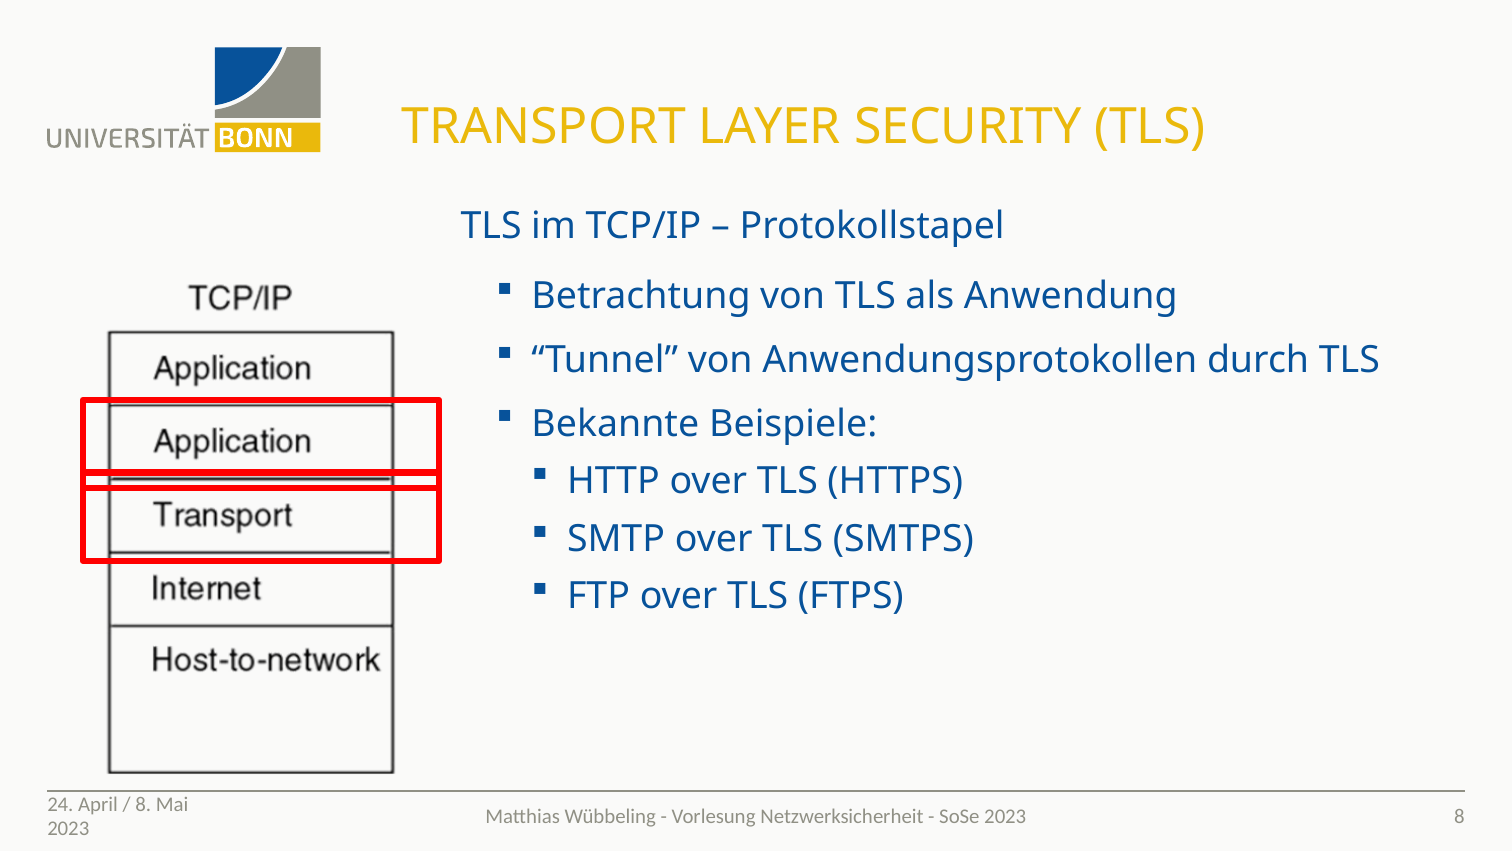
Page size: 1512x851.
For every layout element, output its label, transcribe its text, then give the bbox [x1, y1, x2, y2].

footer Matthias Wübbeling - Vorlesung Netzwerksicherheit - SoSe 2023 [342, 791, 1170, 839]
title Transport Layer Security (TLS) [401, 47, 1465, 154]
list TLS im TCP/IP – Protokollstapel Betrachtung von TLS als Anwendung “Tunnel” von Anwendungsprotokollen durch TLS Bekannte Beispiele: HTTP over TLS (HTTPS) SMTP over TLS (SMTPS) FTP over TLS (FTPS) [460, 200, 1465, 745]
picture [70, 274, 438, 784]
slide_number 8 [1370, 791, 1465, 839]
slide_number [47, 791, 189, 839]
